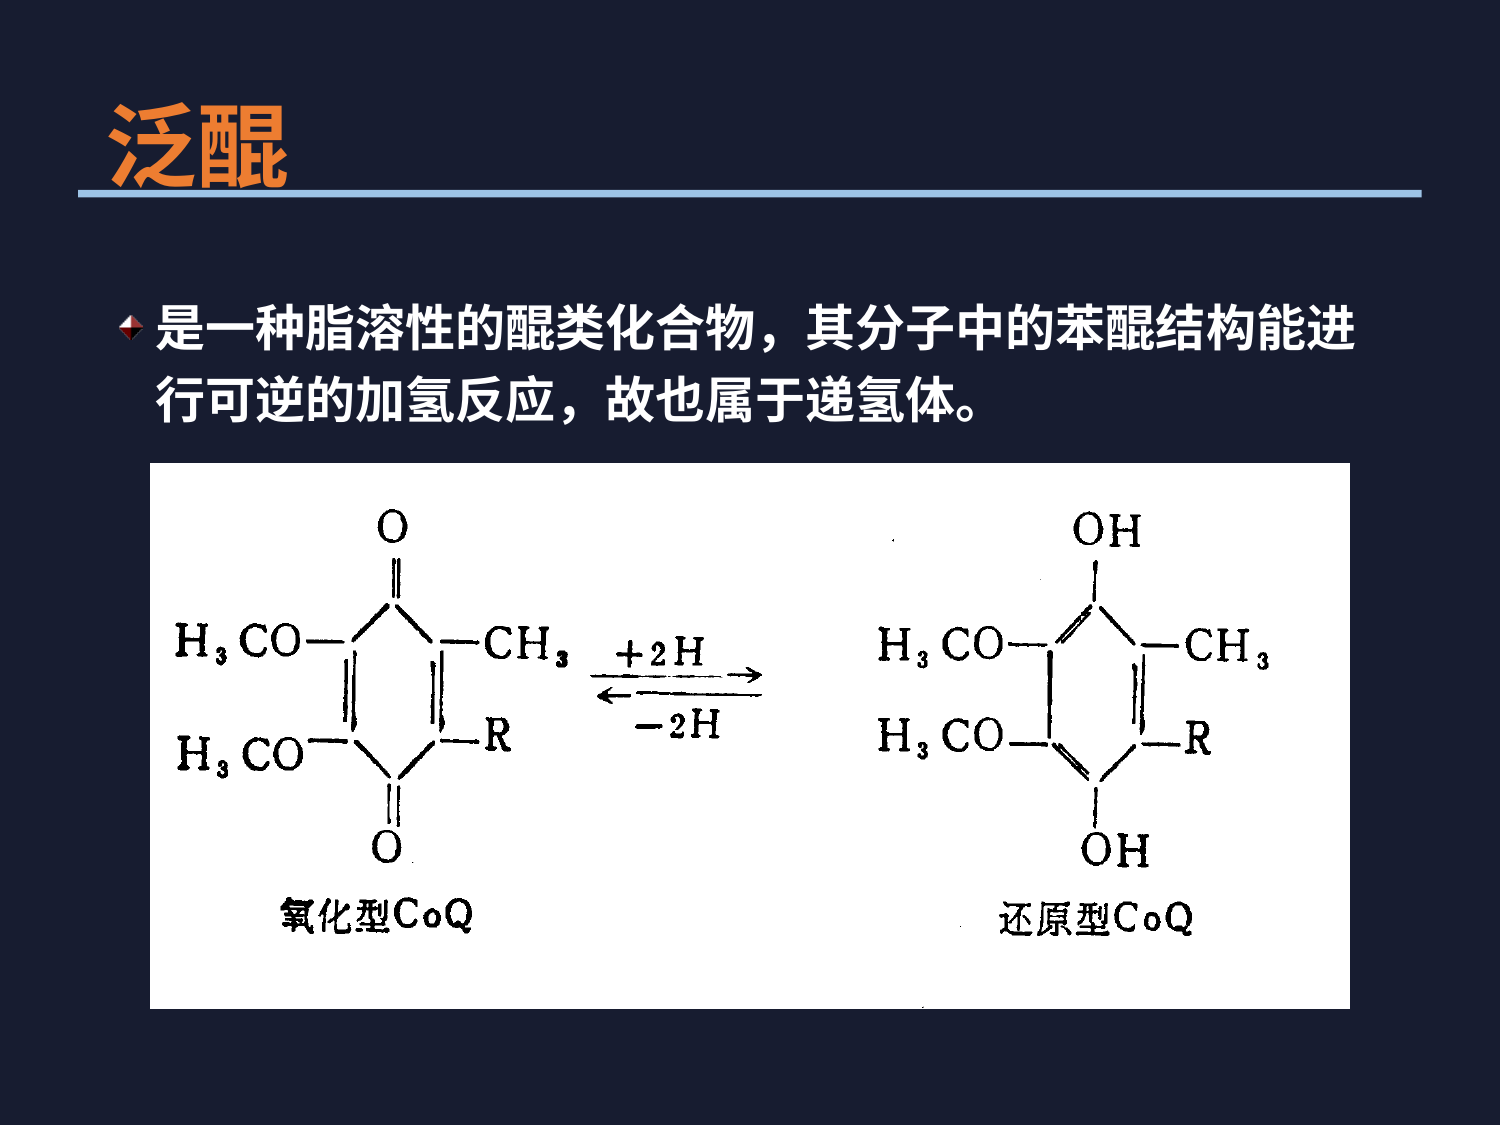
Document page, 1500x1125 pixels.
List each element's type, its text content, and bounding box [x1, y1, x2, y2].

picture [118, 314, 143, 340]
list 是一种脂溶性的醌类化合物，其分子中的苯醌结构能进行可逆的加氢反应，故也属于递氢体。 [103, 277, 1397, 992]
picture [149, 463, 1350, 1009]
title 泛醌 [90, 42, 1385, 260]
